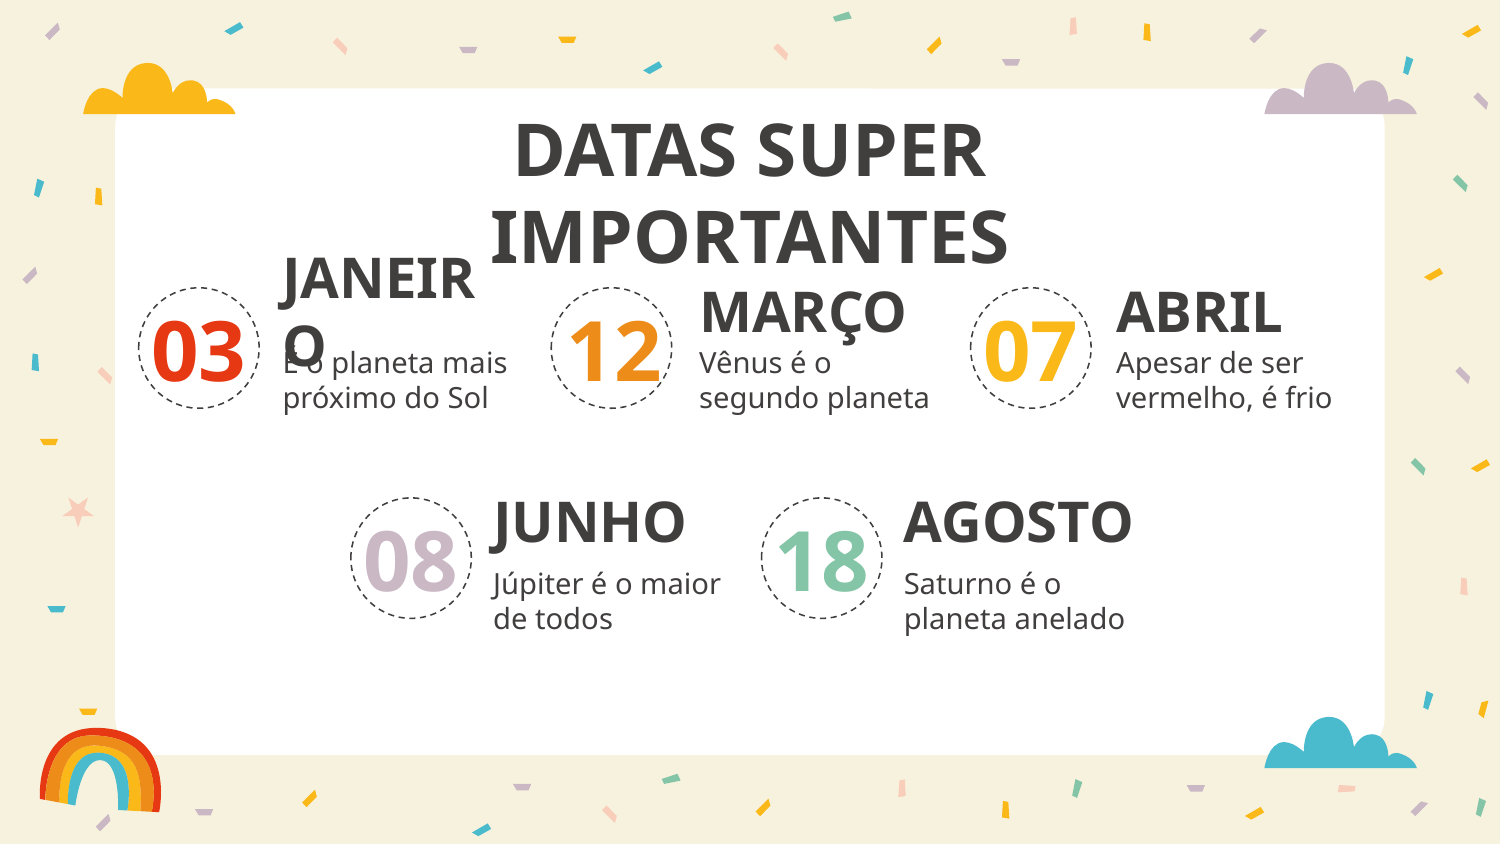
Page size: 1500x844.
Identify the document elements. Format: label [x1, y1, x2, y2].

text_box [34, 727, 177, 813]
text_box [82, 62, 1417, 769]
